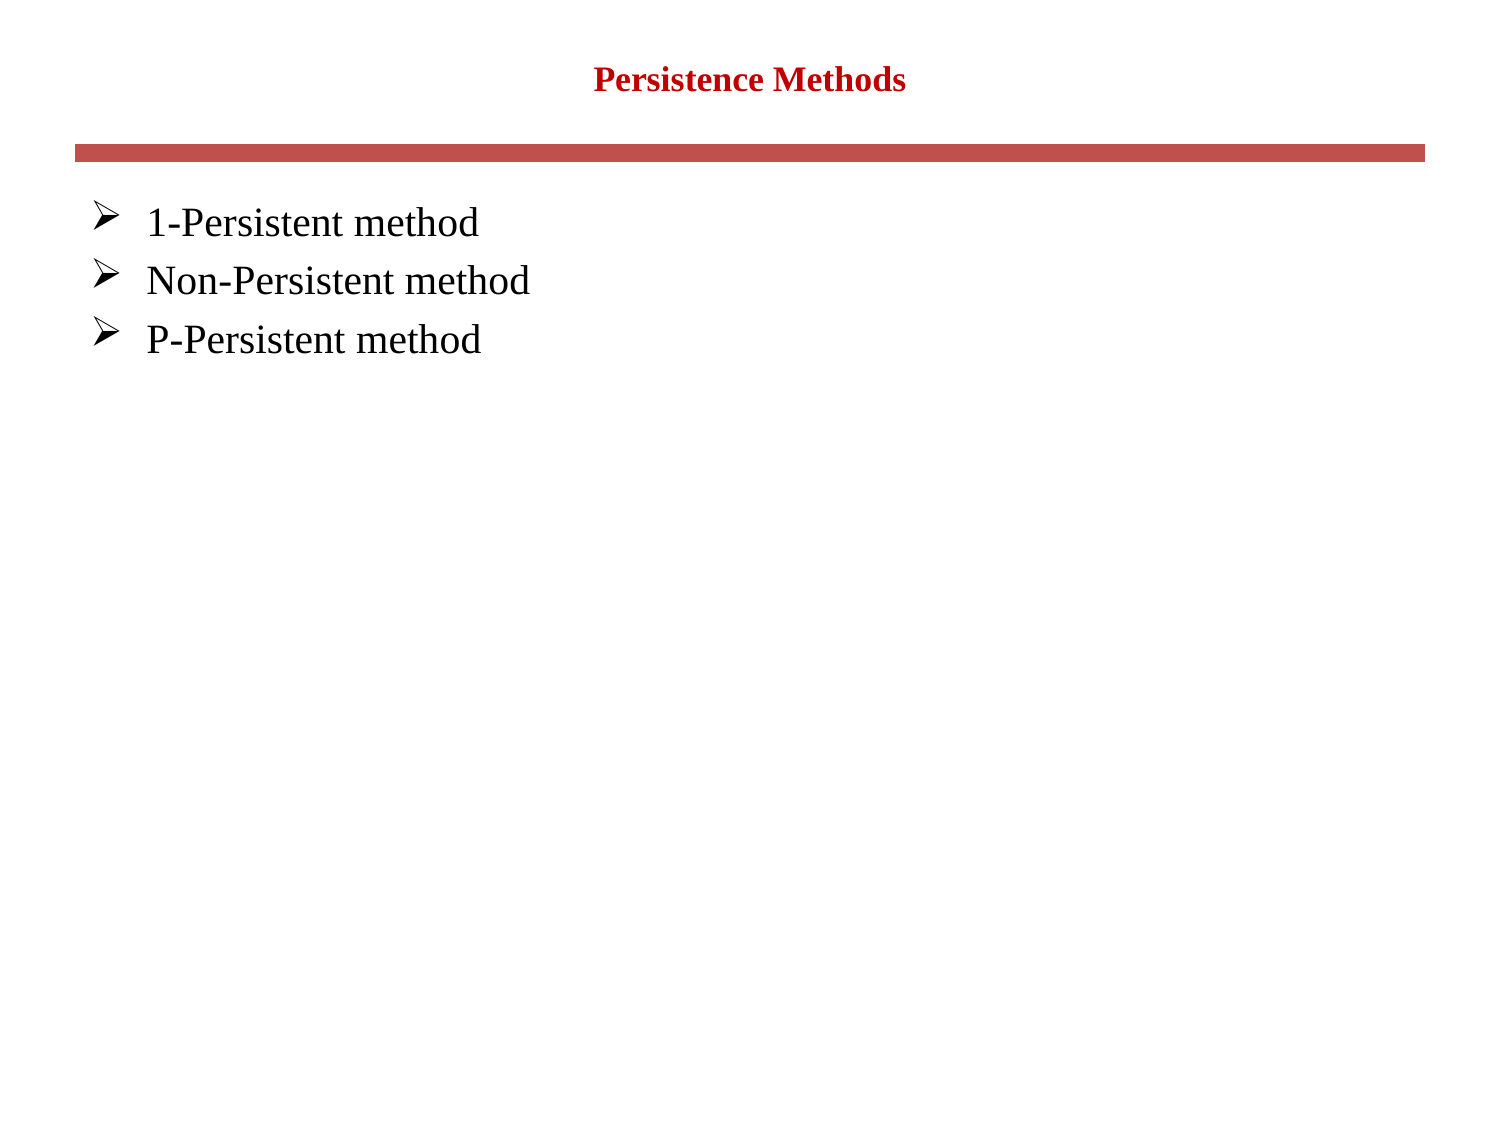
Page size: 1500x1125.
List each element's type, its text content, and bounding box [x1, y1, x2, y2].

list 1-Persistent method Non-Persistent method P-Persistent method [75, 187, 1425, 1005]
title Persistence Methods [75, 3, 1425, 150]
